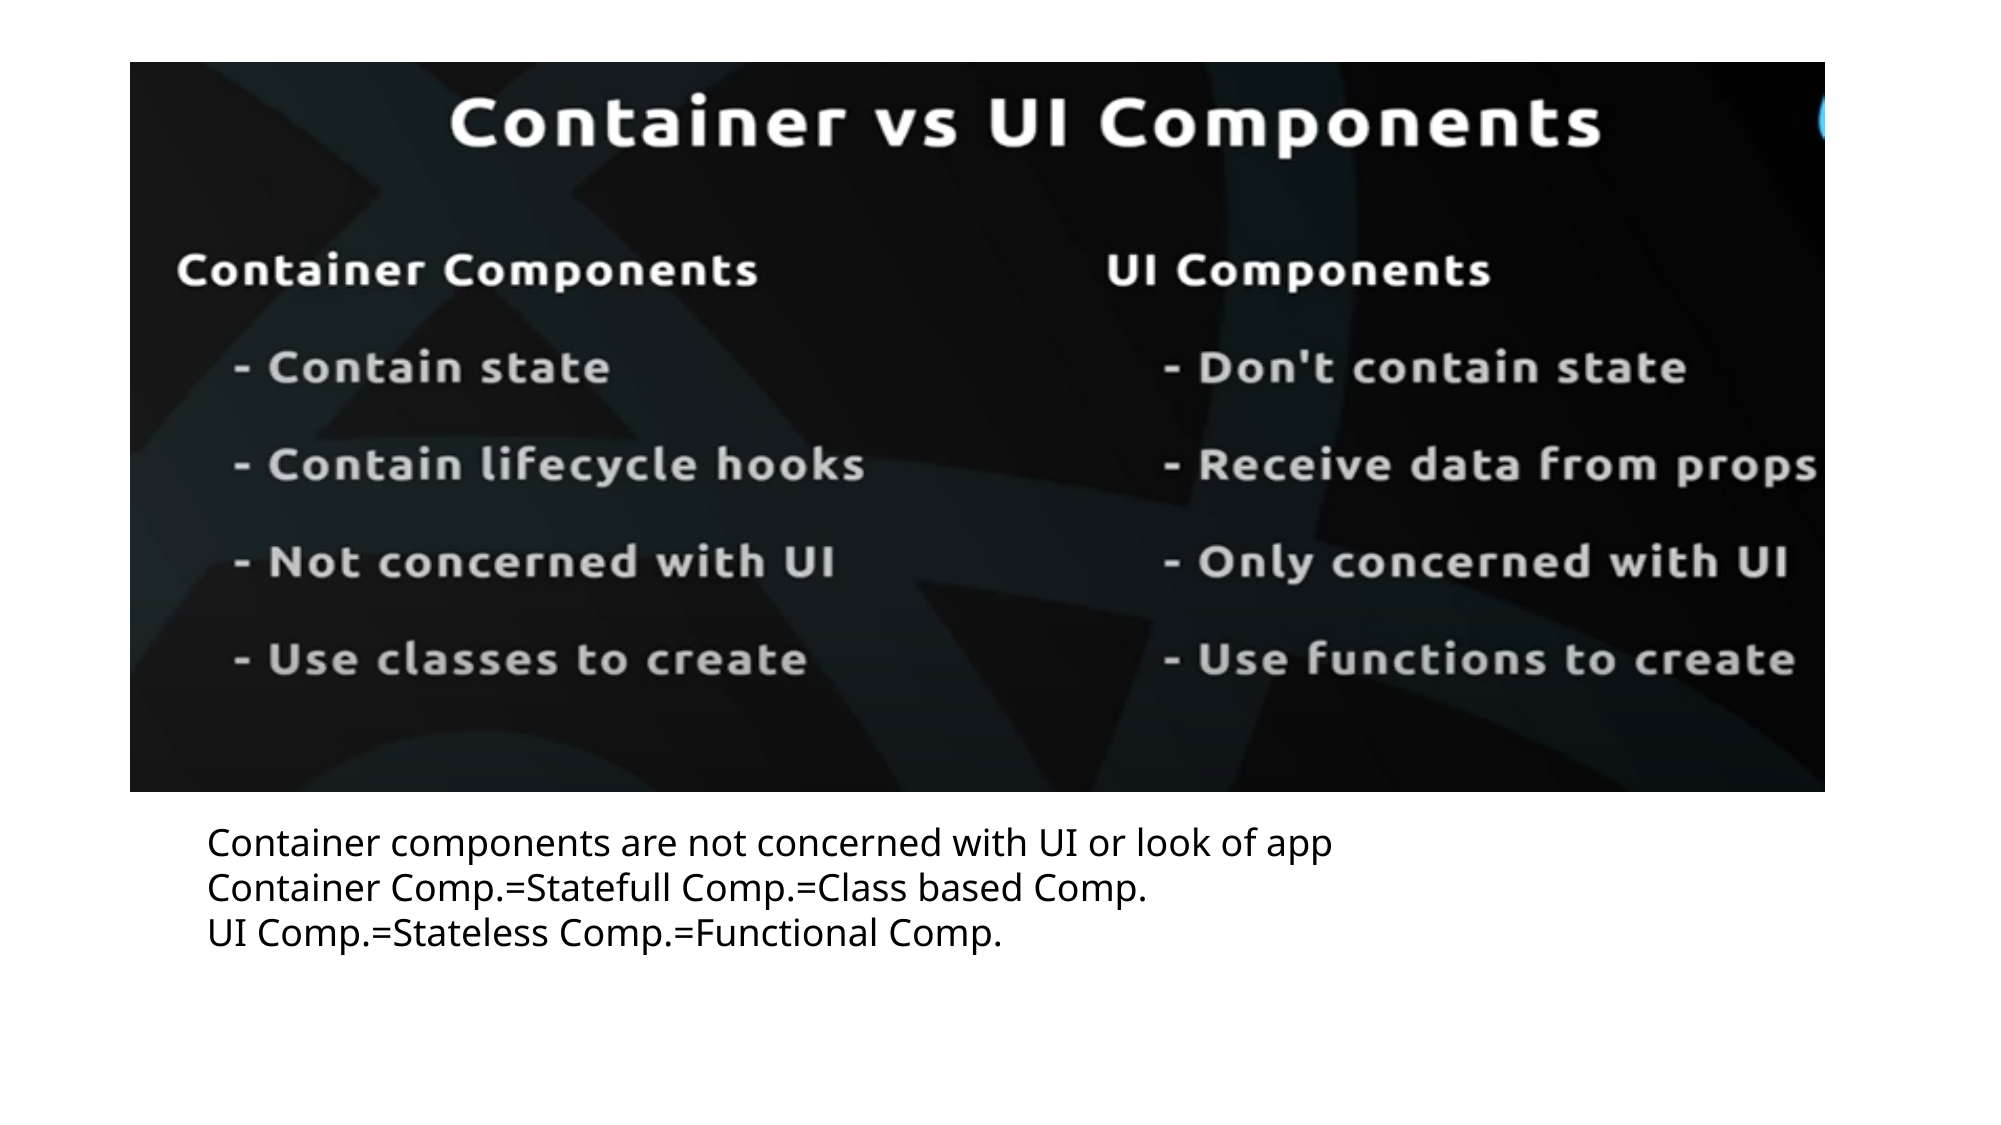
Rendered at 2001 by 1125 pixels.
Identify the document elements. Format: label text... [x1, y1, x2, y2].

picture [130, 62, 1825, 793]
text_box Container components are not concerned with UI or look of app Container Comp.=Statefull Comp.=Class based Comp. UI Comp.=Stateless Comp.=Functional Comp. [192, 811, 1847, 961]
